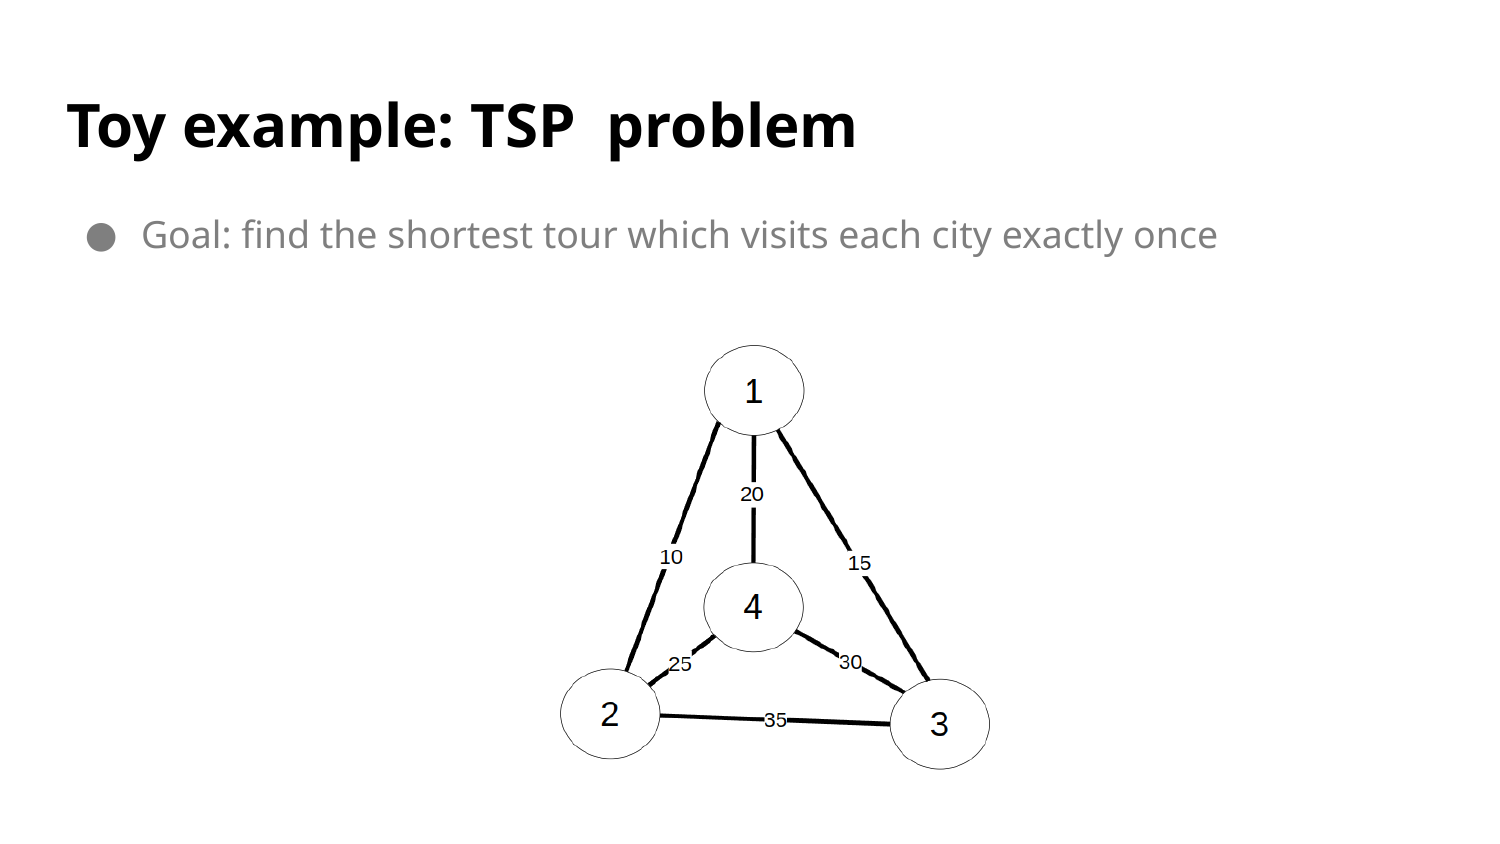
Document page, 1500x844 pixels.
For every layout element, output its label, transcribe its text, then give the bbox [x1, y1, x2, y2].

picture [545, 317, 1013, 787]
title Toy example: TSP problem [51, 72, 1449, 176]
list Goal: find the shortest tour which visits each city exactly once [51, 189, 1360, 818]
